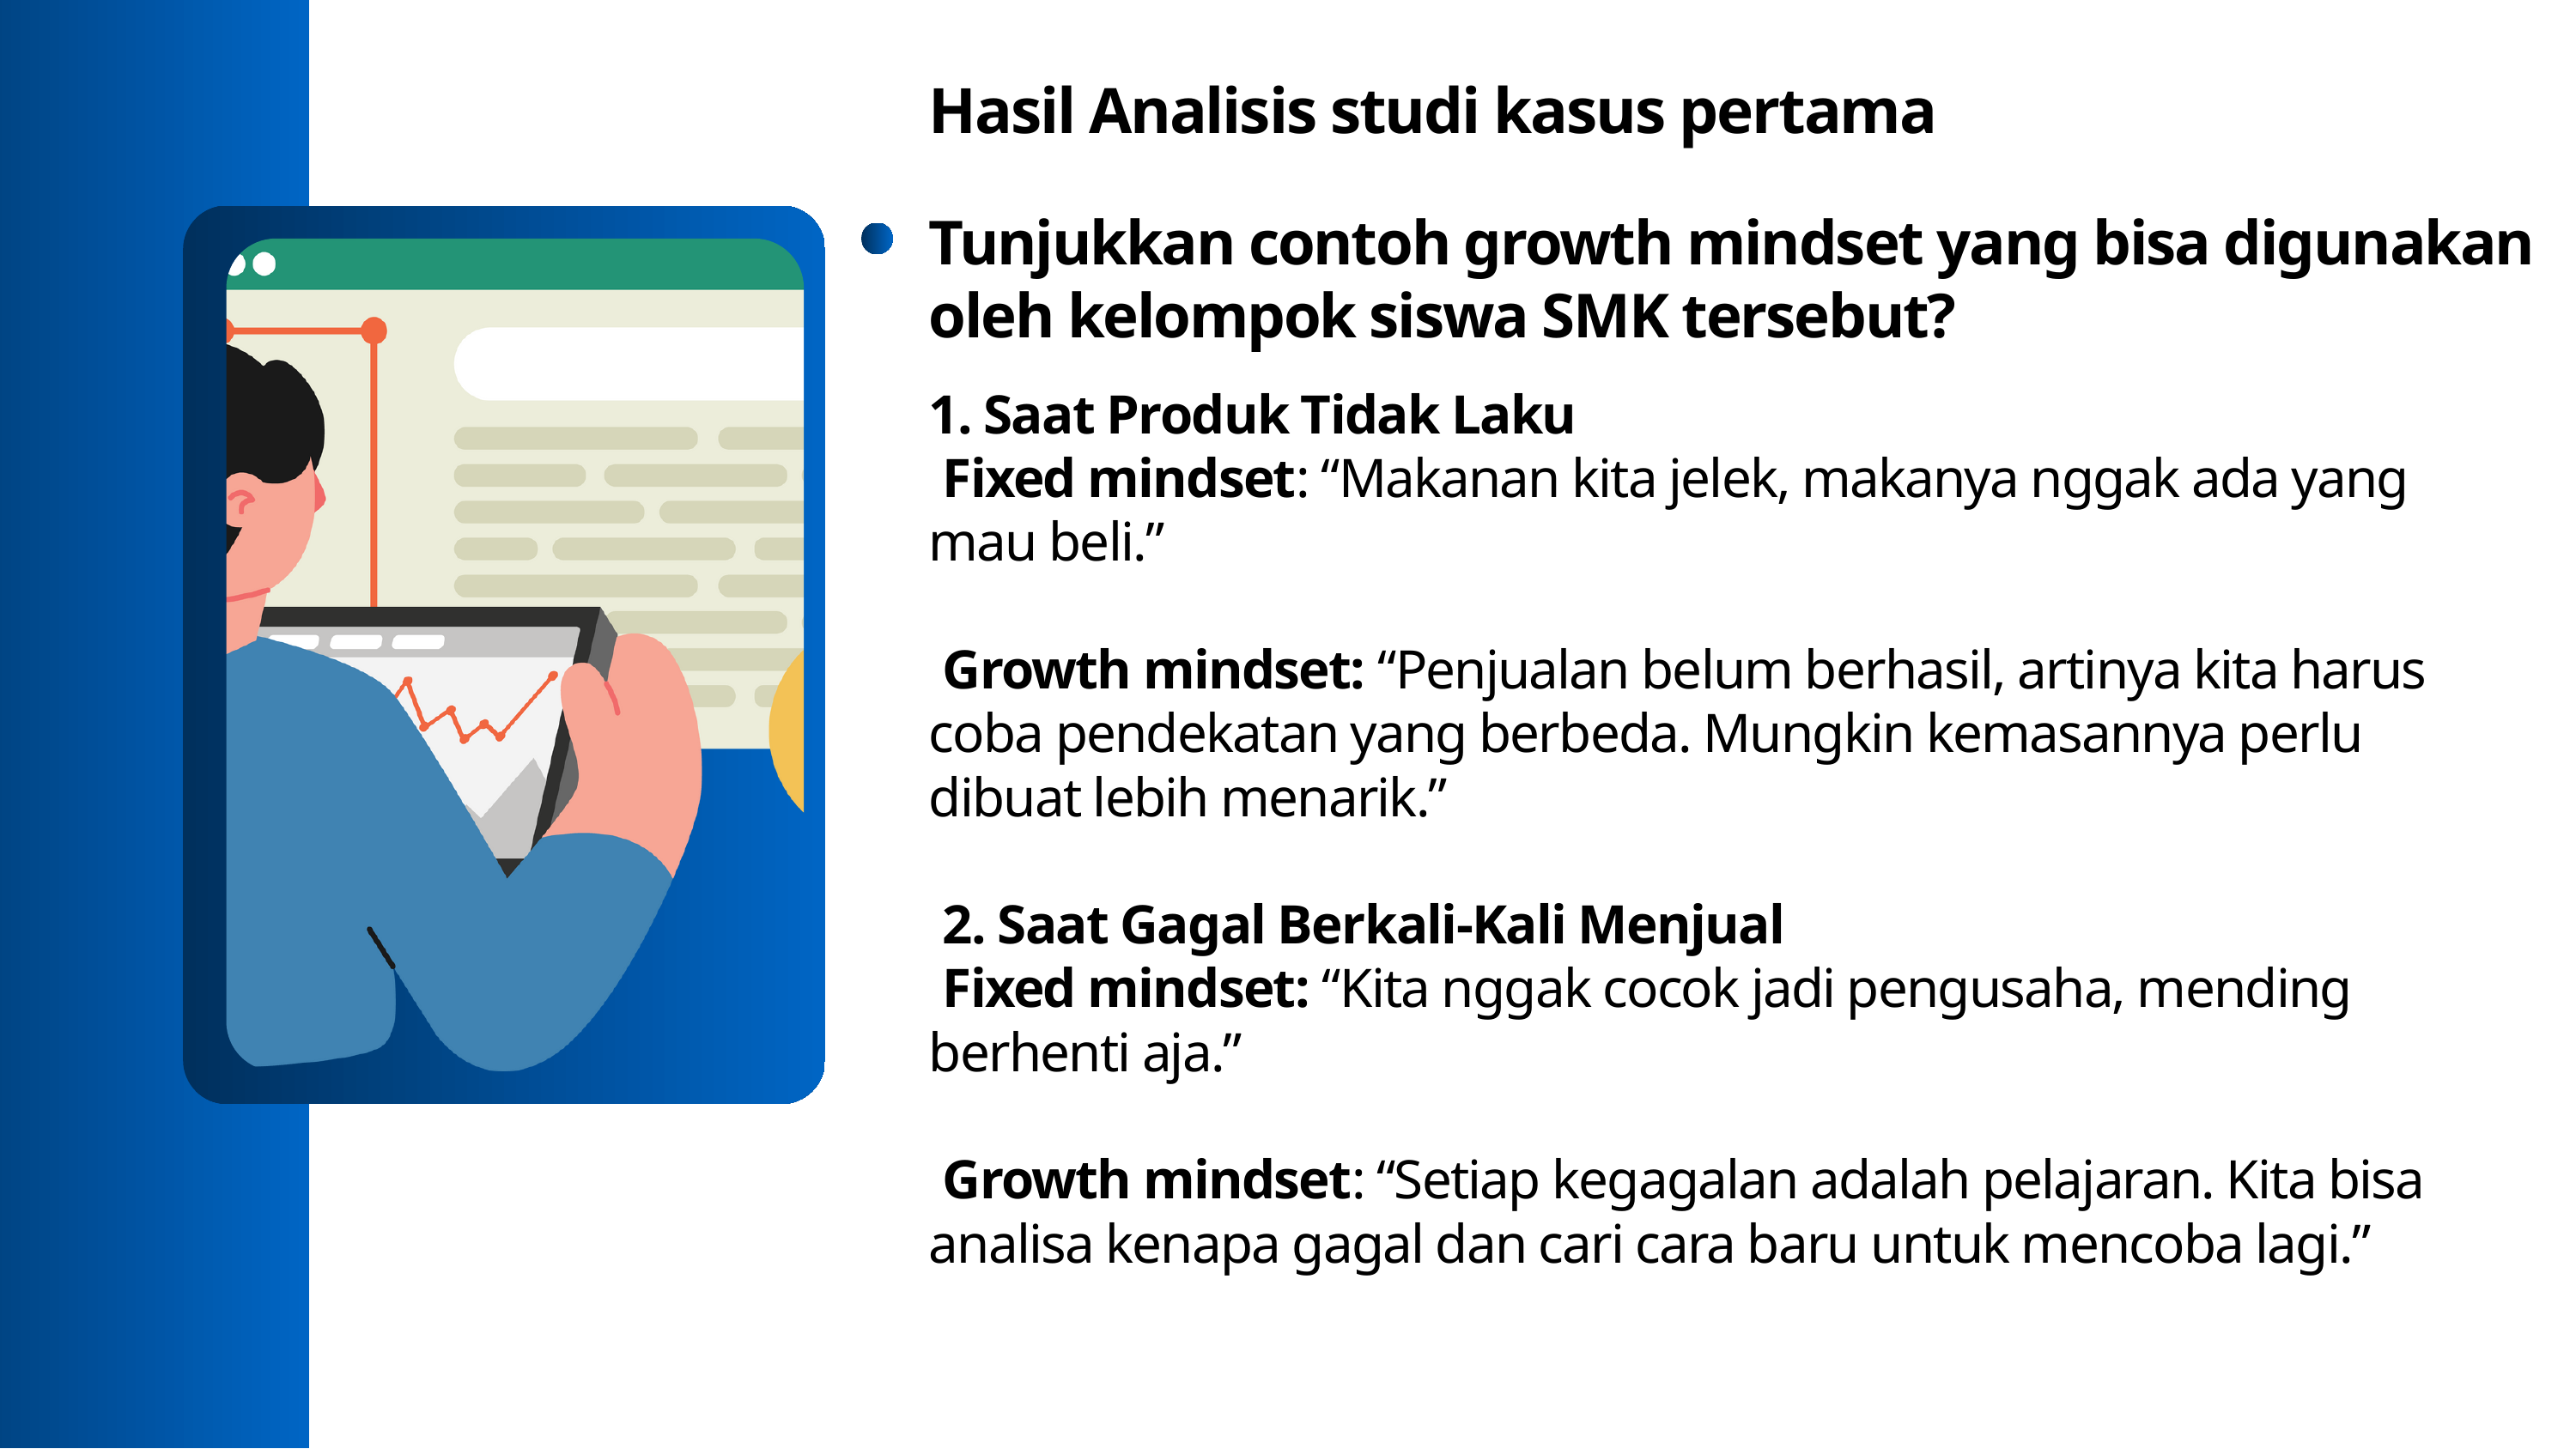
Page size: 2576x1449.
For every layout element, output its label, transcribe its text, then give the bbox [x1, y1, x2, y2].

text_box Hasil Analisis studi kasus pertama [928, 70, 2363, 147]
text_box Tunjukkan contoh growth mindset yang bisa digunakan oleh kelompok siswa SMK tersebut? [928, 203, 2576, 351]
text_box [226, 238, 805, 1071]
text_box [0, 0, 309, 1449]
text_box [182, 205, 826, 1105]
text_box 1. Saat Produk Tidak Laku Fixed mindset: “Makanan kita jelek, makanya nggak ada yang mau beli.” Growth mindset: “Penjualan belum berhasil, artinya kita harus coba pendekatan yang berbeda. Mungkin kemasannya perlu dibuat lebih menarik.” 2. Saat Gagal Berkali-Kali Menjual Fixed mindset: “Kita nggak cocok jadi pengusaha, mending berhenti aja.” Growth mindset: “Setiap kegagalan adalah pelajaran. Kita bisa analisa kenapa gagal dan cari cara baru untuk mencoba lagi.” [928, 380, 2495, 1337]
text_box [860, 222, 893, 255]
